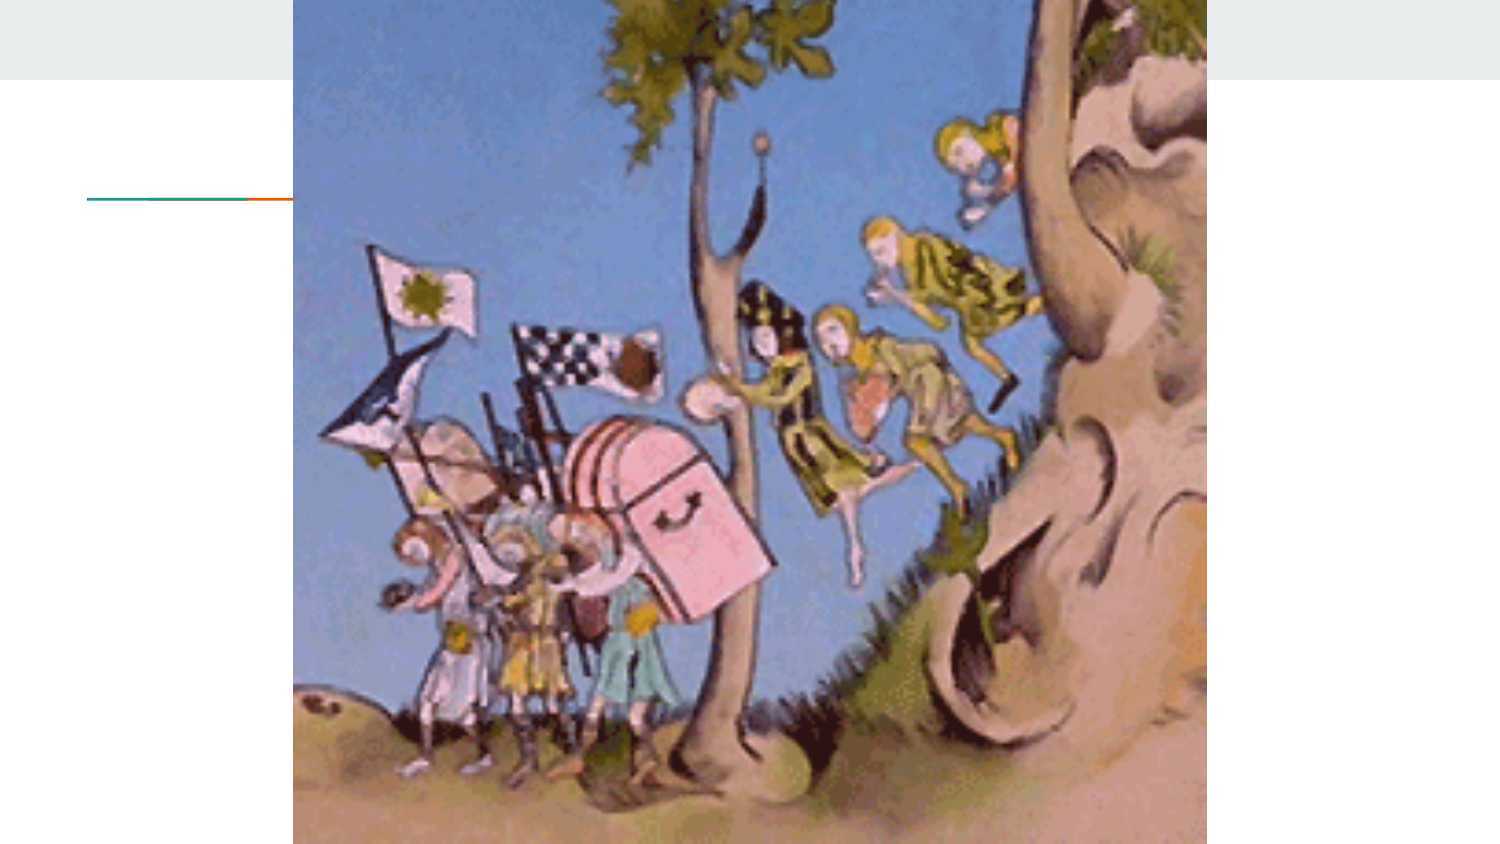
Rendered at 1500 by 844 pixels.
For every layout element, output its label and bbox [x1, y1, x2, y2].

picture [292, 0, 1208, 844]
